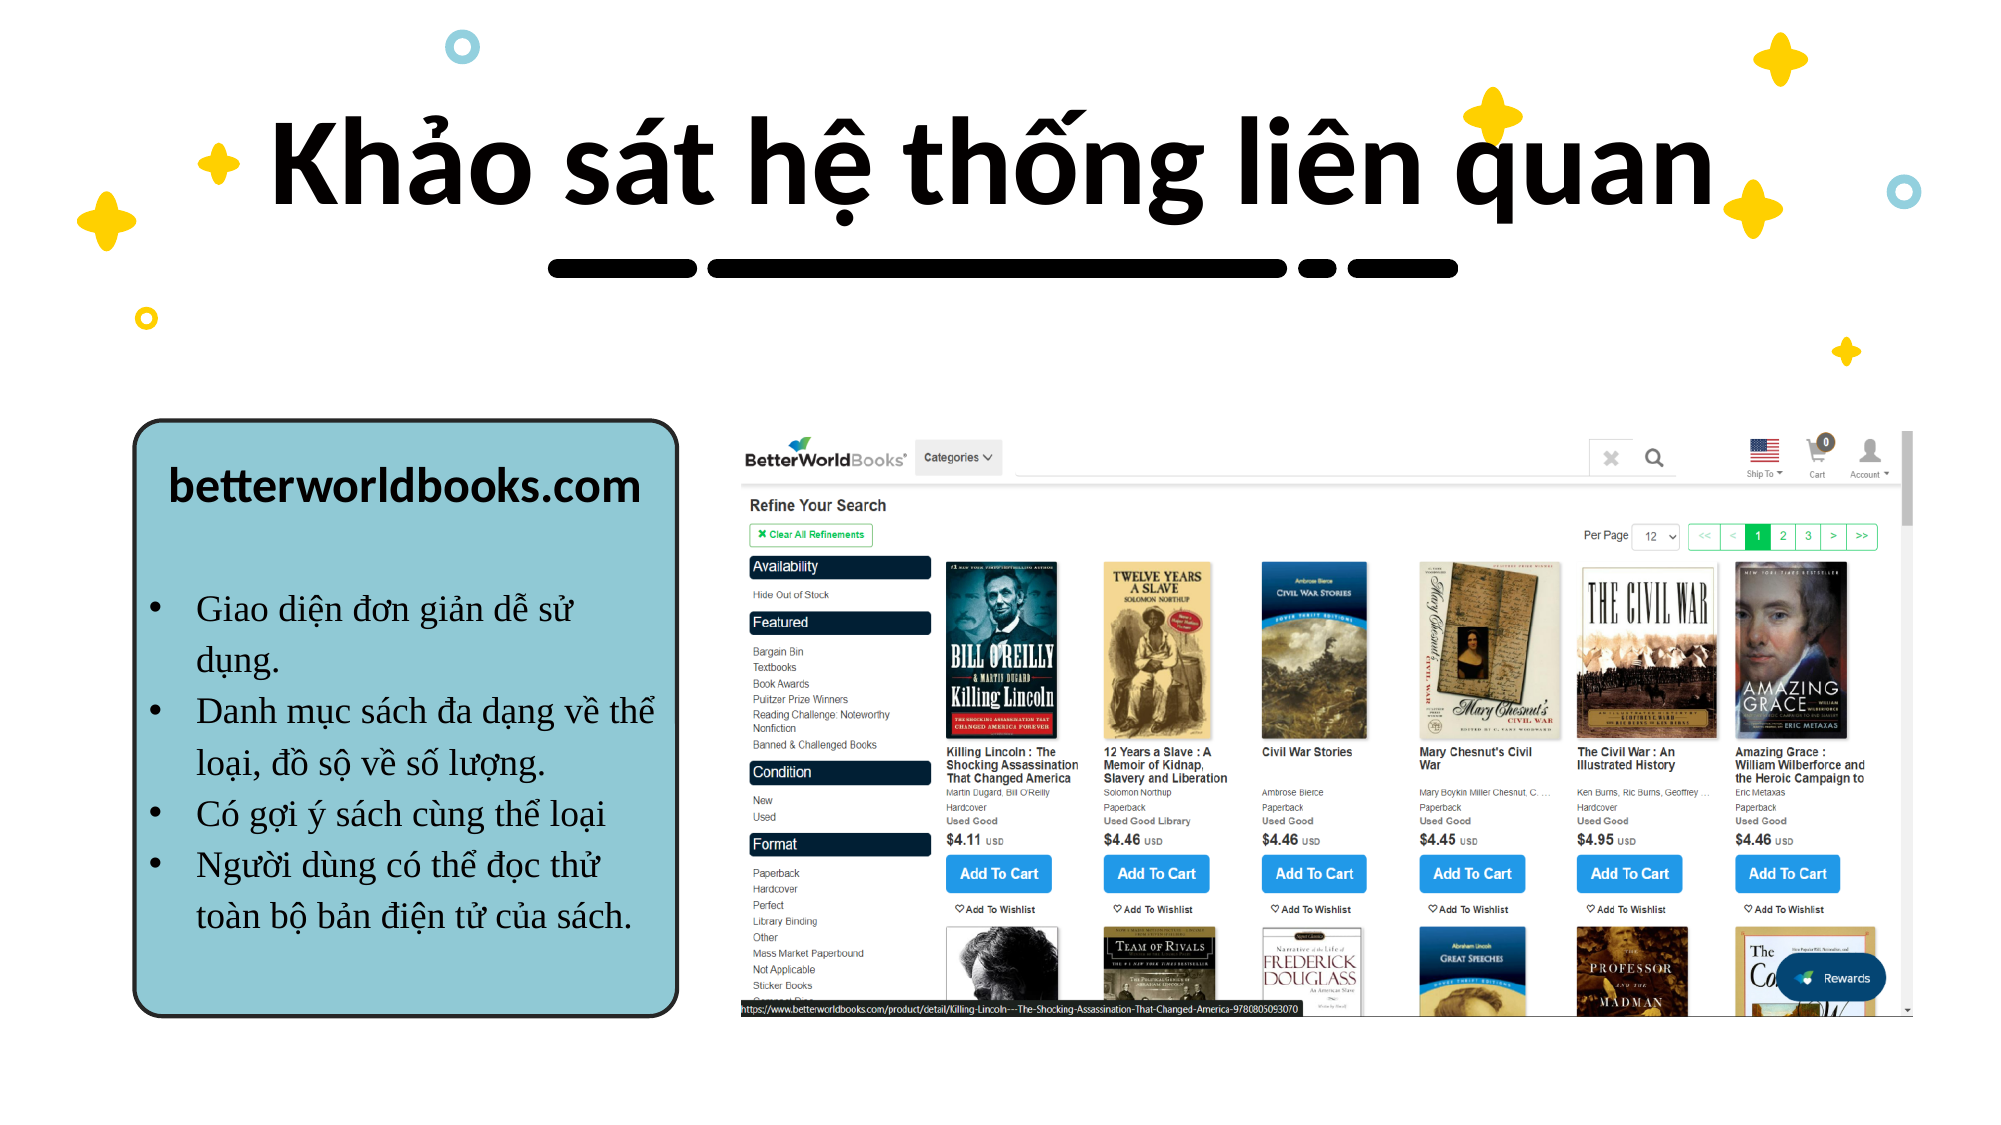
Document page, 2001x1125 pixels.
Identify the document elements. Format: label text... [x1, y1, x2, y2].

picture [76, 29, 1458, 375]
text_box [133, 419, 679, 1018]
text_box betterworldbooks.com [134, 444, 677, 520]
text_box Khảo sát hệ thống liên quan [557, 71, 1538, 237]
picture [741, 0, 1925, 1017]
text_box Giao diện đơn giản dễ sử dụng. Danh mục sách đa dạng về thể loại, đồ sộ về số lượng. Có gợi ý sách cùng thể loại Người dùng có thể đọc thử toàn bộ bản điện tử của sách. [134, 570, 677, 984]
